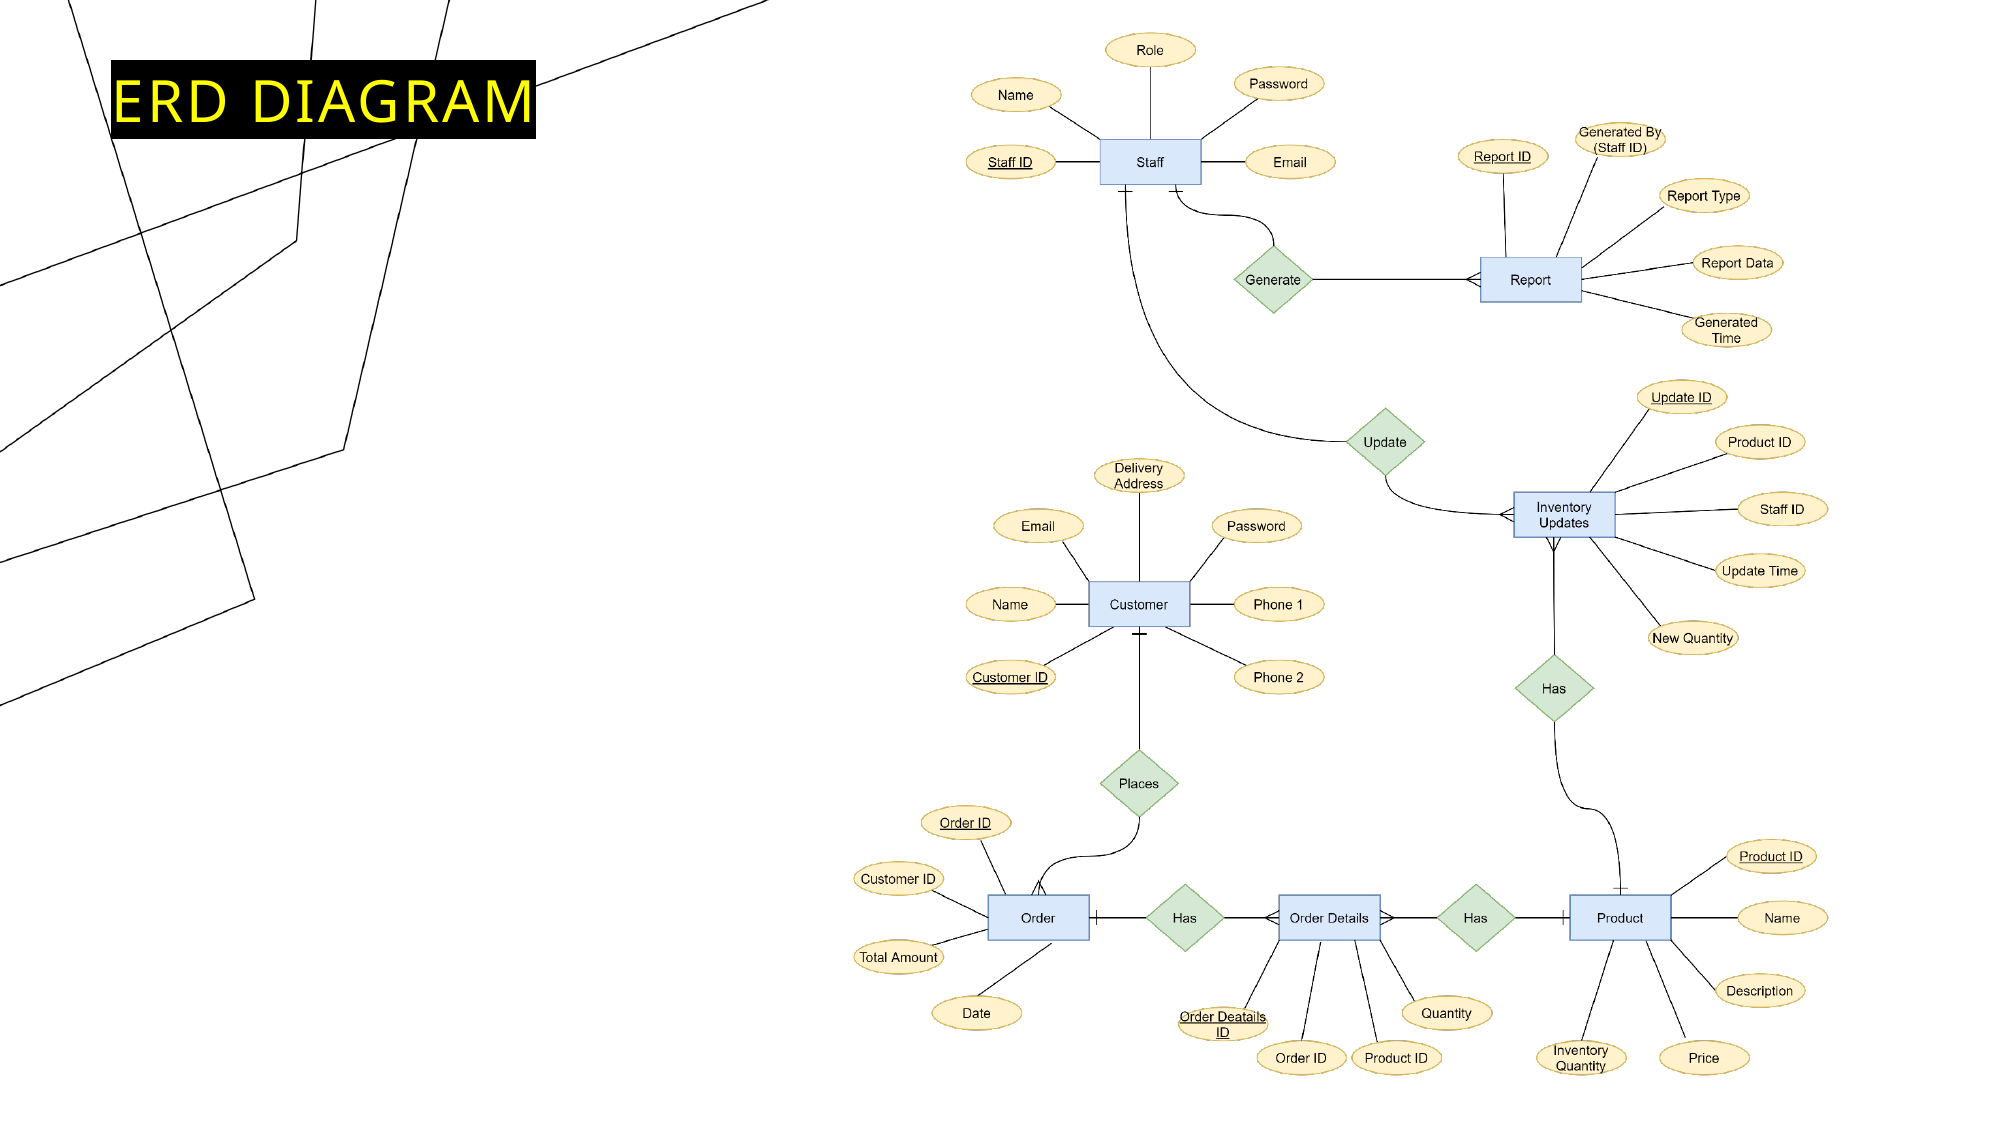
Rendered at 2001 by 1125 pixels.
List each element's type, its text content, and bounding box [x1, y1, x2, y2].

title ERD Diagram [96, 40, 708, 143]
picture [0, 0, 803, 720]
picture [842, 21, 1839, 1086]
